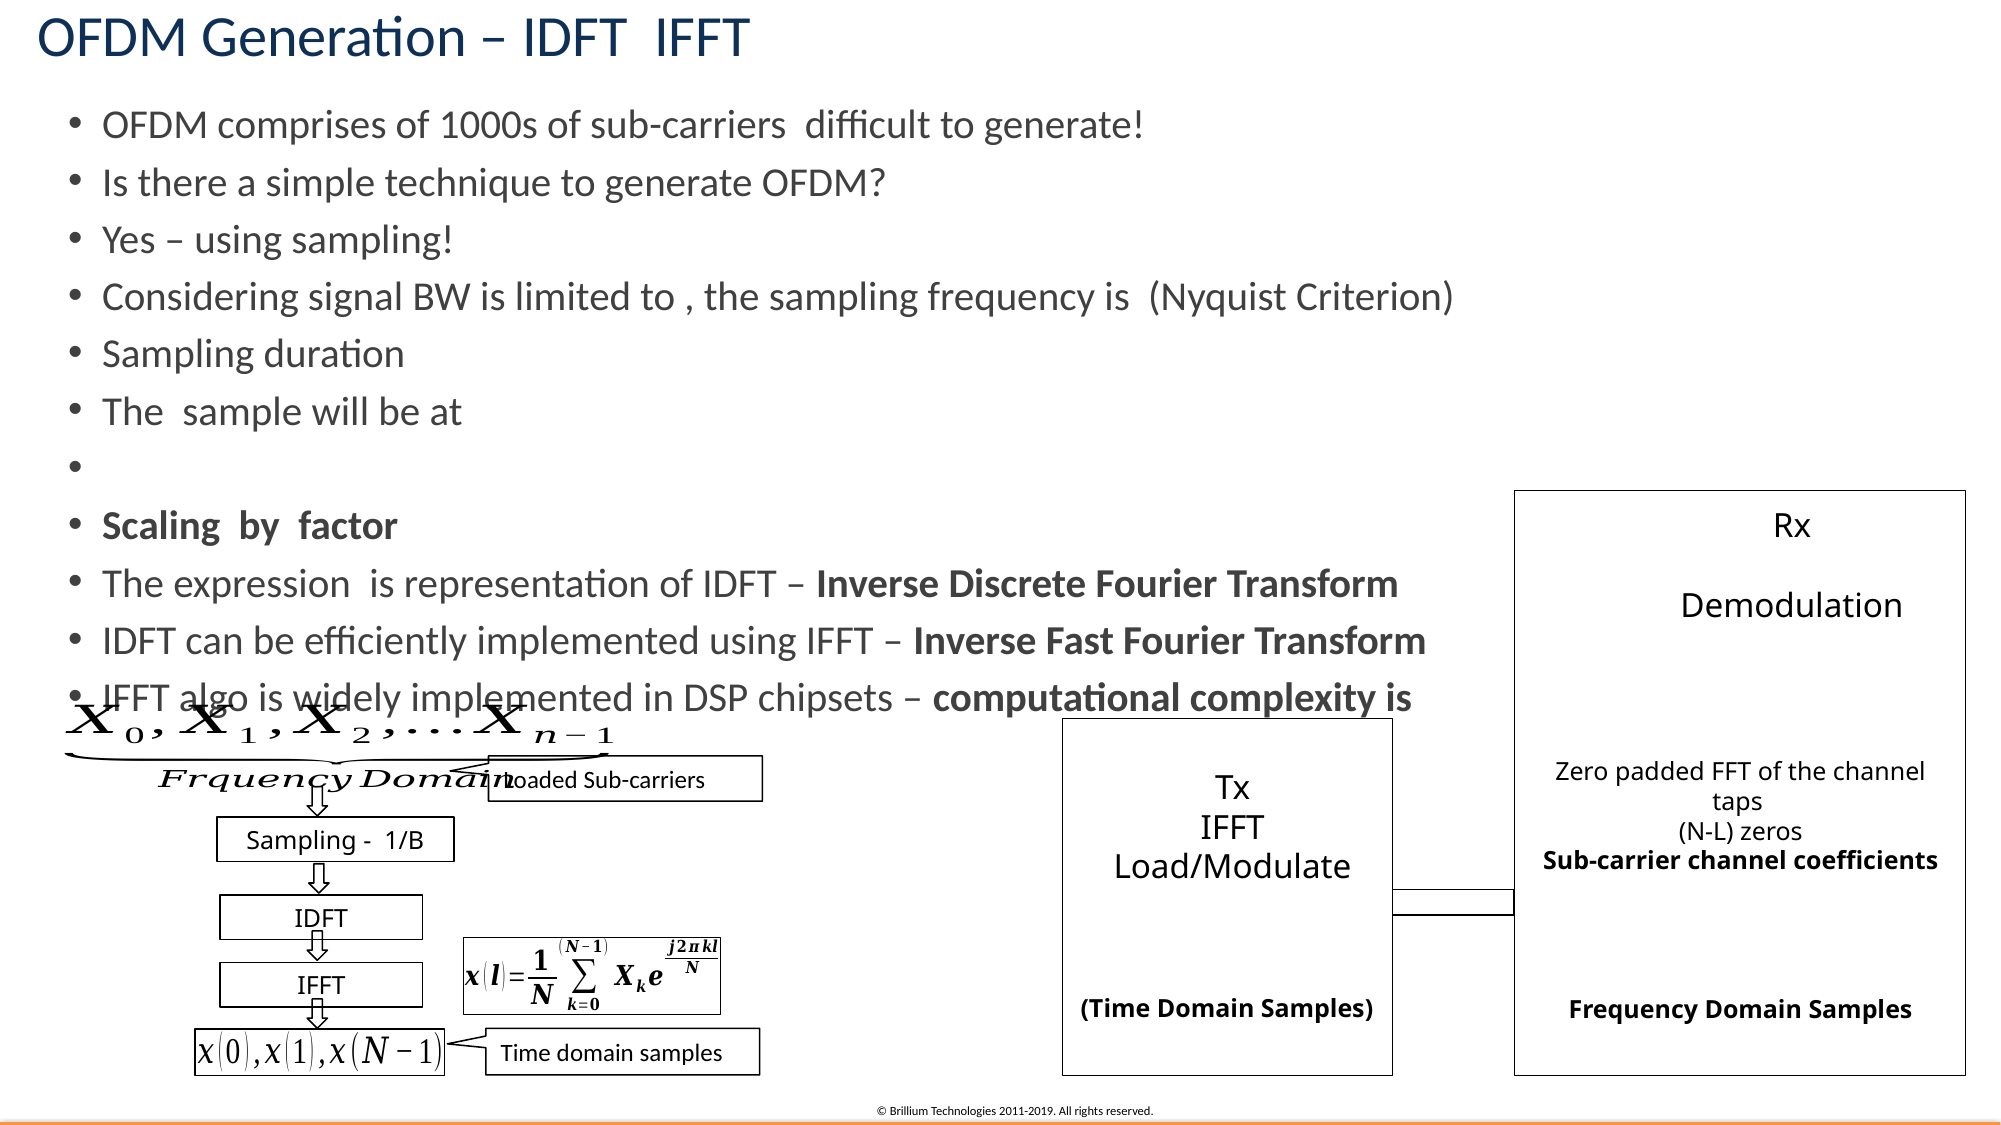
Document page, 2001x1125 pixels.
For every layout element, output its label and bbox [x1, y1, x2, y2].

text_box [57, 699, 763, 1076]
text_box [1062, 489, 1970, 1078]
